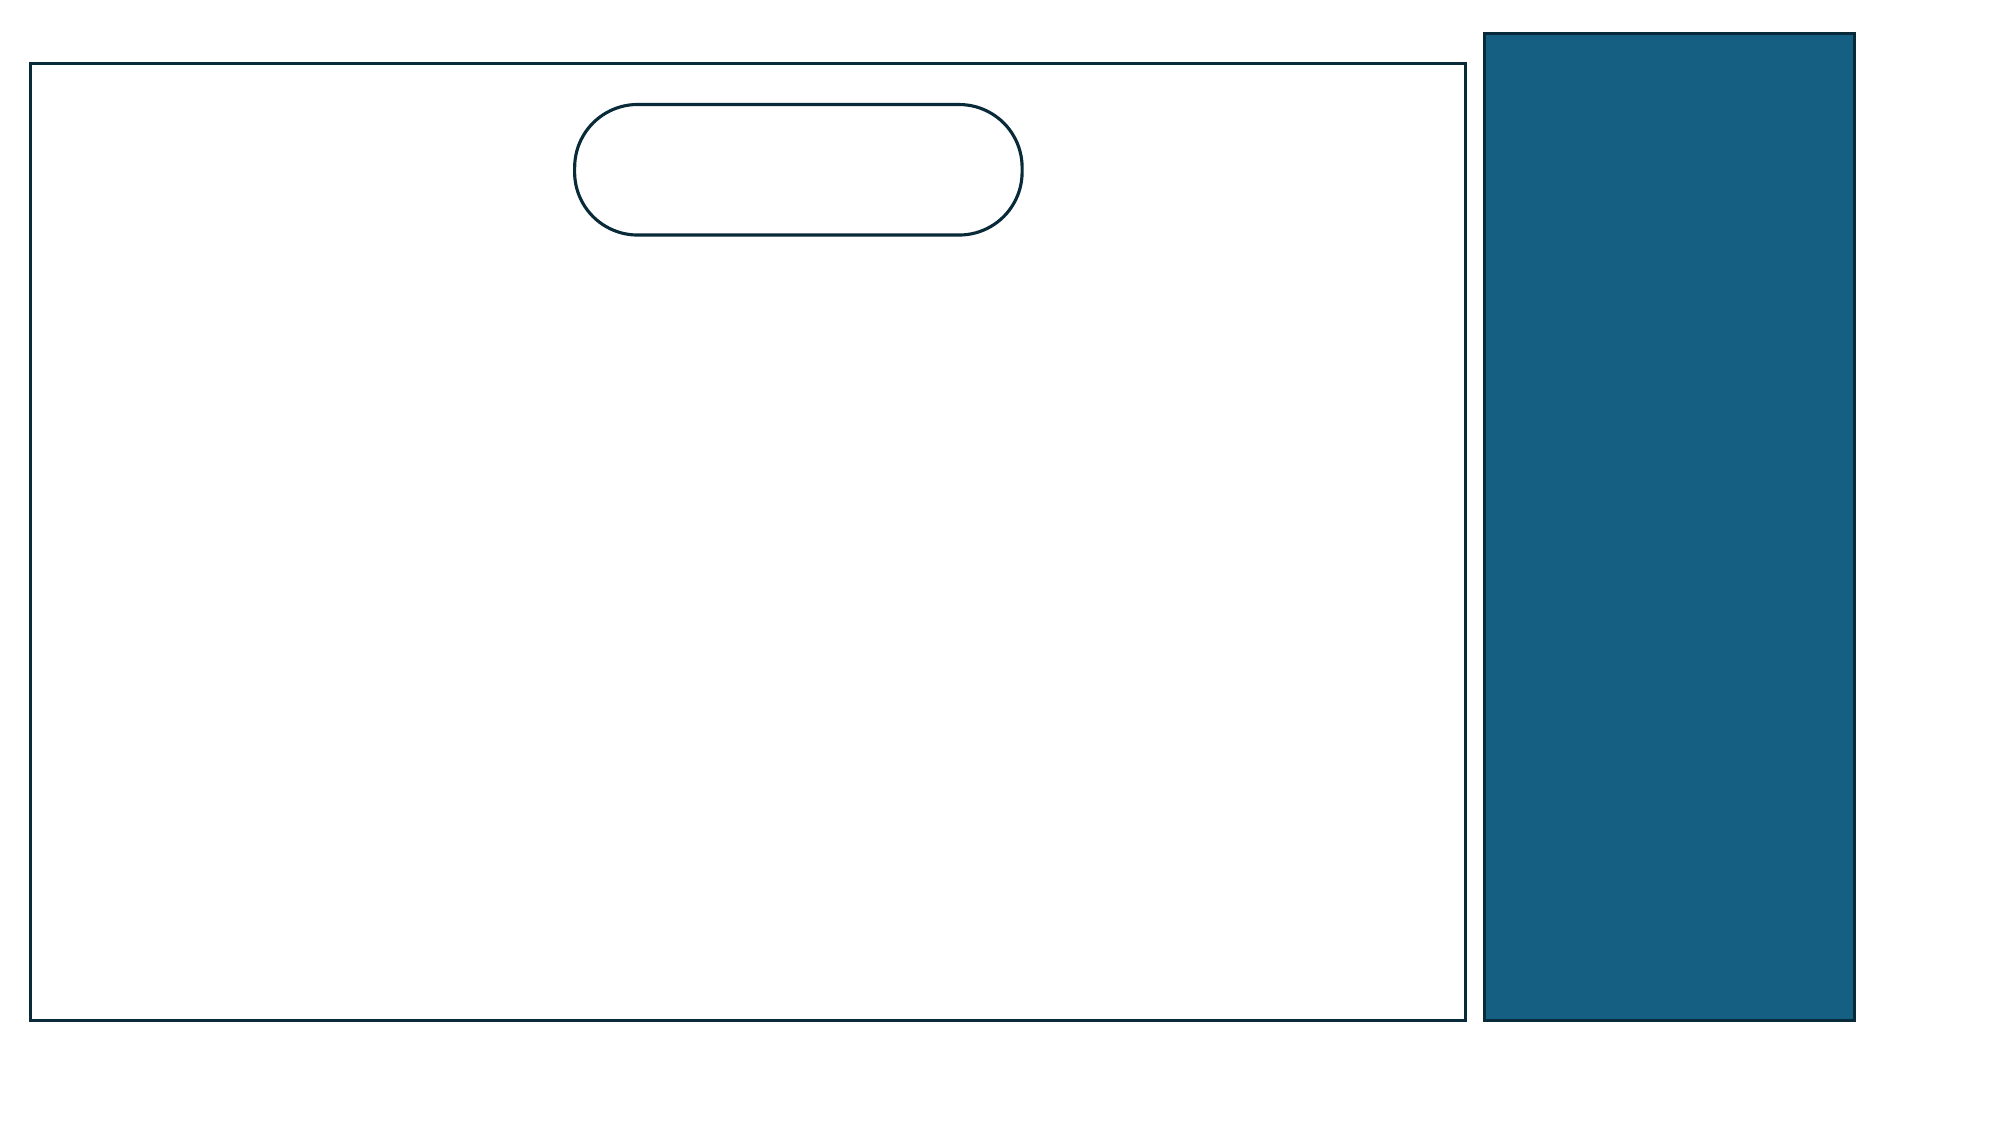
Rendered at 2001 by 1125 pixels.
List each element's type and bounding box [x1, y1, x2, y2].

text_box [29, 62, 1467, 1022]
text_box [1483, 32, 1856, 1022]
text_box [573, 102, 1024, 237]
